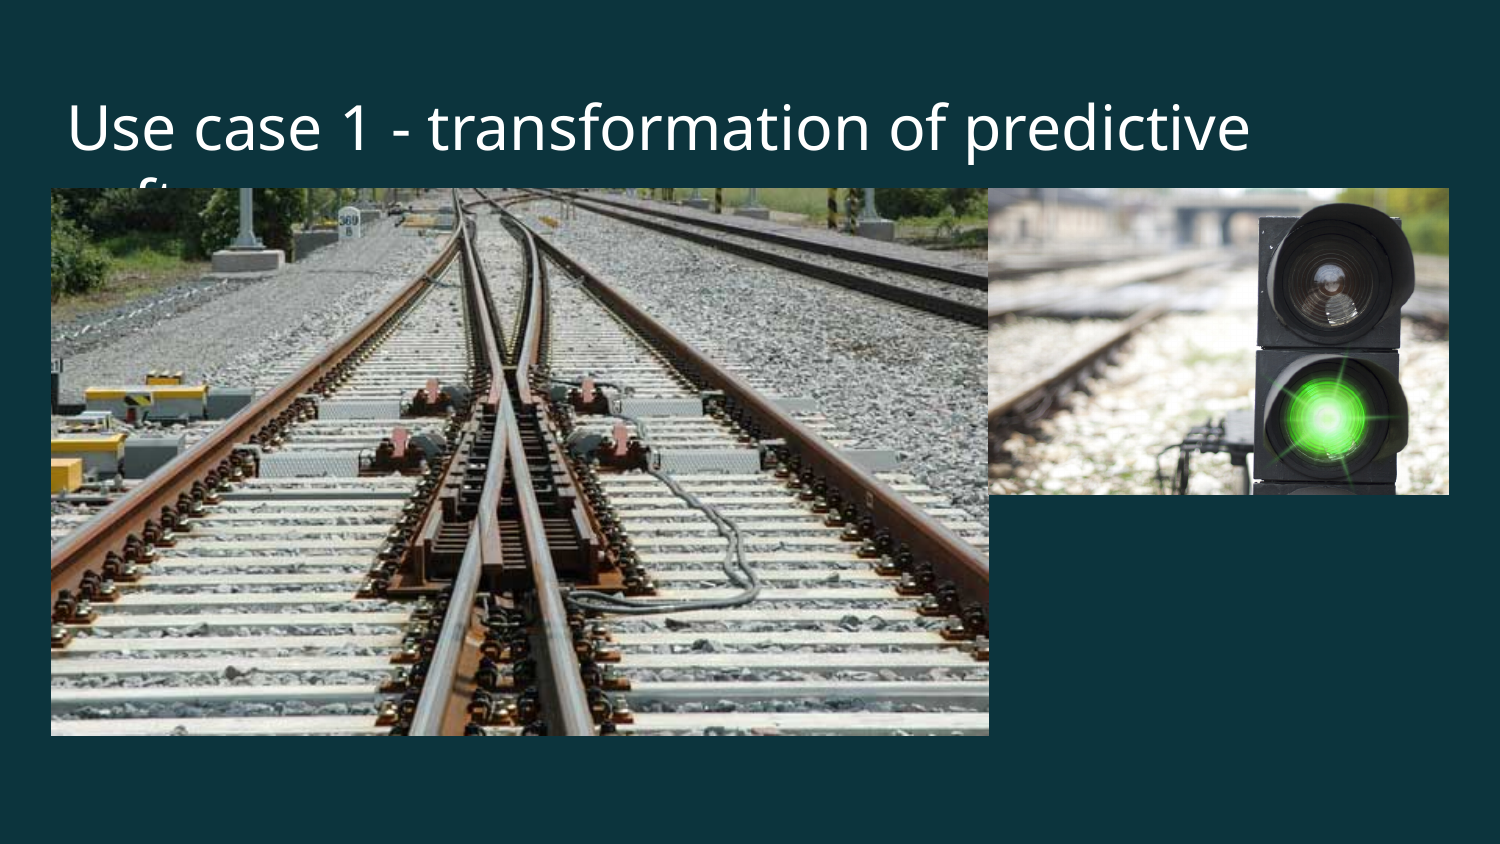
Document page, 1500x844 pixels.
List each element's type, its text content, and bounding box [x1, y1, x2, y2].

picture [50, 188, 1450, 737]
title Use case 1 - transformation of predictive software [51, 72, 1449, 167]
